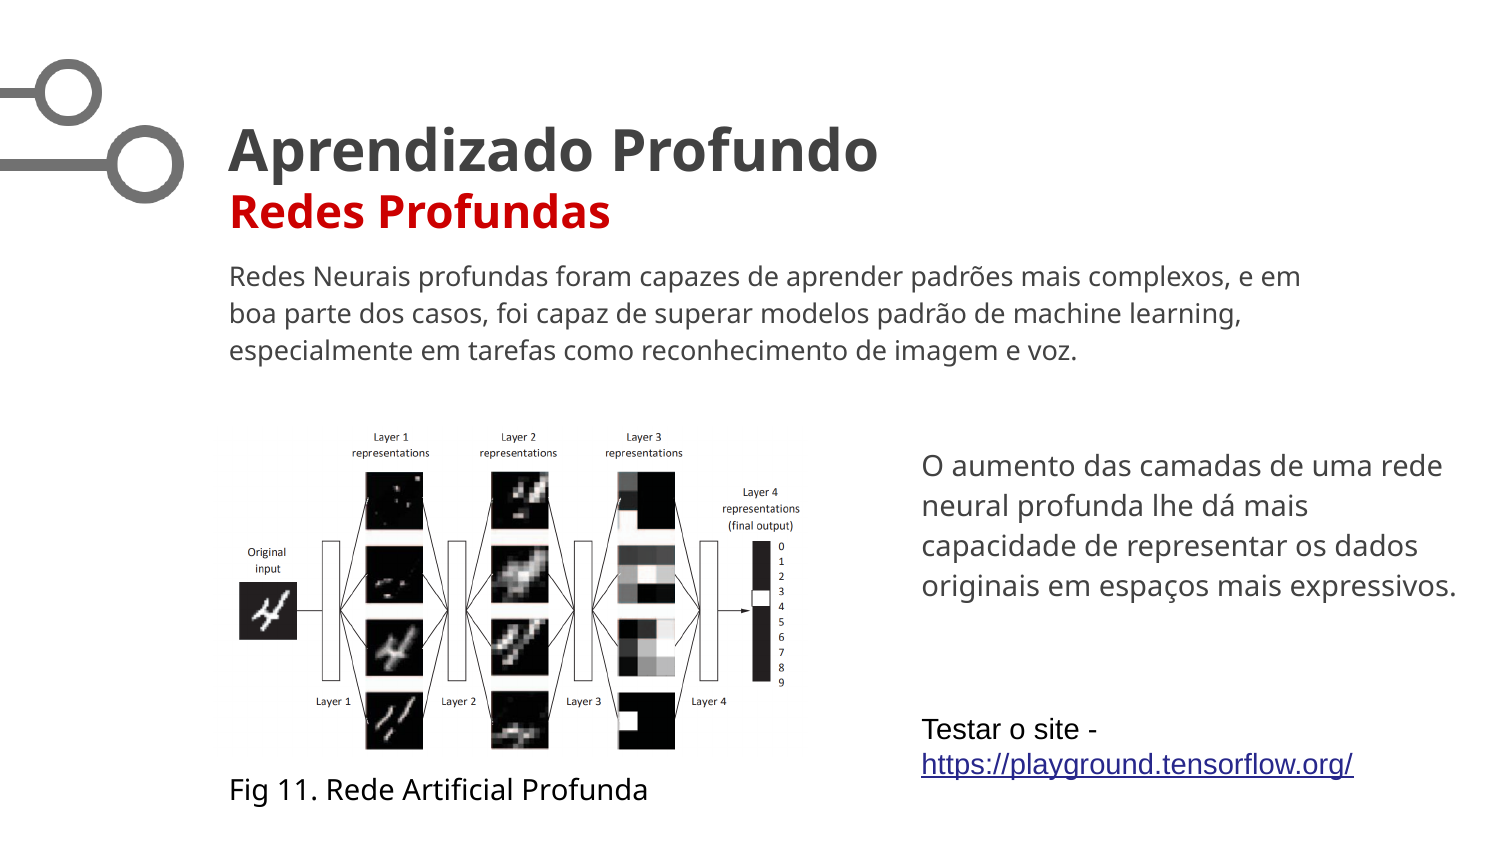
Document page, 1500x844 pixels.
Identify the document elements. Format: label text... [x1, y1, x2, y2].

title Aprendizado Profundo Redes Profundas [213, 98, 1368, 263]
picture [0, 0, 1146, 757]
text_box Fig 11. Rede Artificial Profunda [213, 756, 828, 830]
list Redes Neurais profundas foram capazes de aprender padrões mais complexos, e em boa parte dos casos, foi capaz de superar modelos padrão de machine learning, especialmente em tarefas como reconhecimento de imagem e voz. [213, 239, 1318, 439]
list O aumento das camadas de uma rede neural profunda lhe dá mais capacidade de representar os dados originais em espaços mais expressivos. [906, 426, 1474, 664]
text_box Testar o site - https://playground.tensorflow.org/ [906, 695, 1399, 844]
